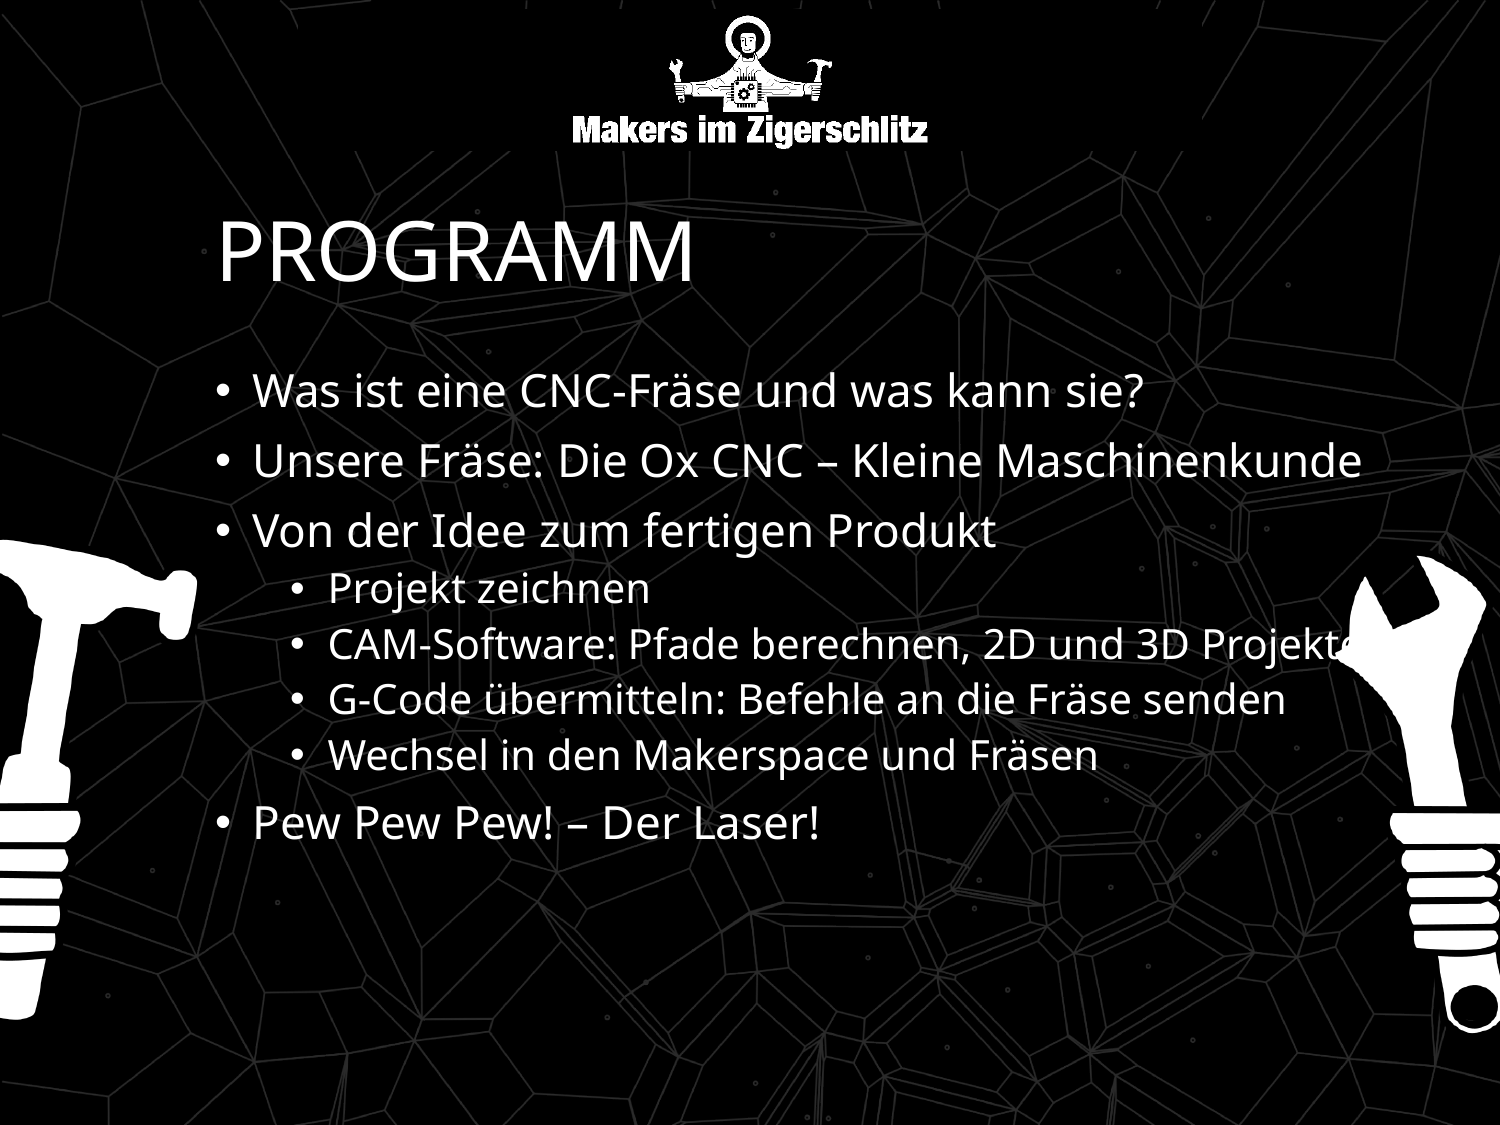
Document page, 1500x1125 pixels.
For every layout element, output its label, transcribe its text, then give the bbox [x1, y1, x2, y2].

title Programm [200, 171, 1403, 338]
list Was ist eine CNC-Fräse und was kann sie? Unsere Fräse: Die Ox CNC – Kleine Maschinenkunde Von der Idee zum fertigen Produkt Projekt zeichnen CAM-Software: Pfade berechnen, 2D und 3D Projekte G-Code übermitteln: Befehle an die Fräse senden Wechsel in den Makerspace und Fräsen Pew Pew Pew! – Der Laser! [200, 360, 1403, 1028]
picture [0, 0, 1500, 1125]
